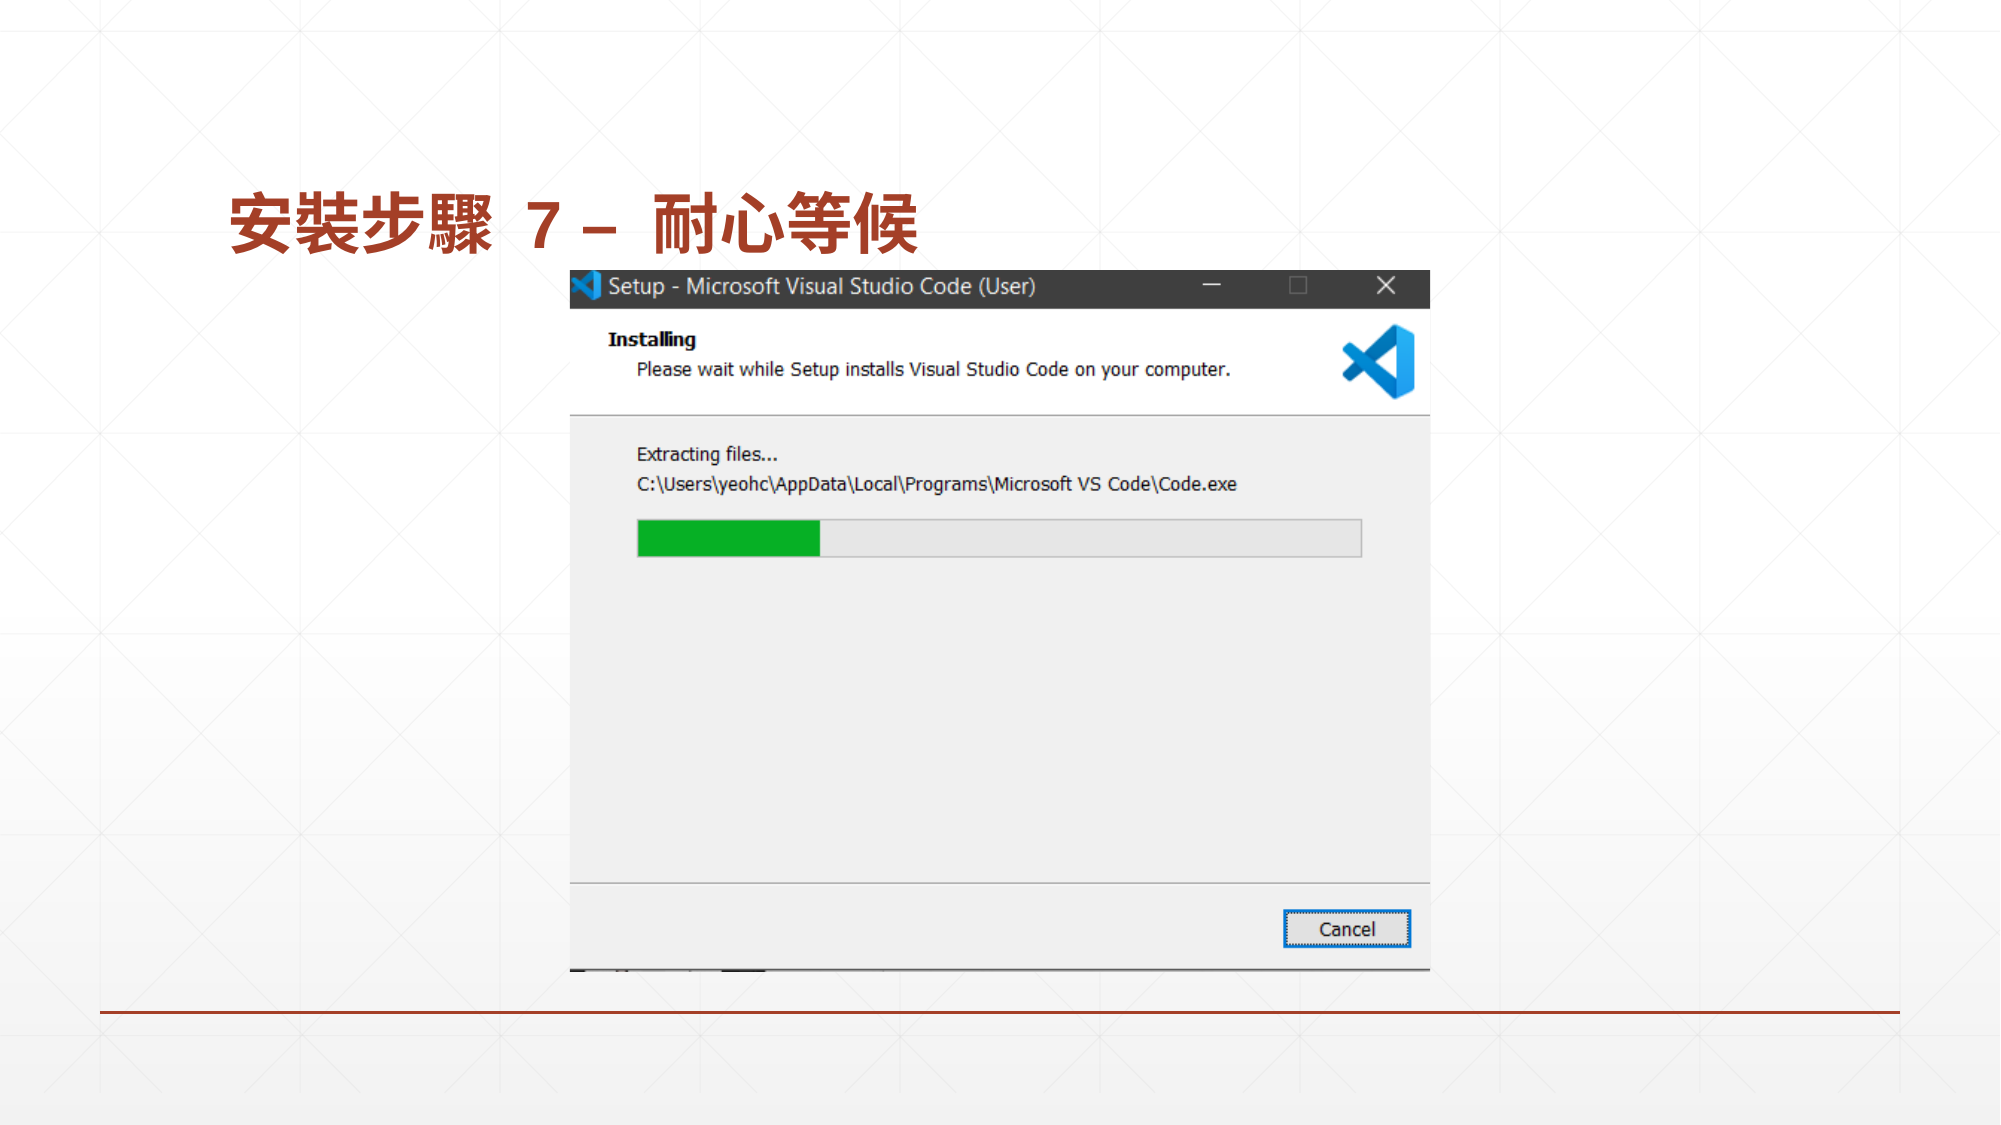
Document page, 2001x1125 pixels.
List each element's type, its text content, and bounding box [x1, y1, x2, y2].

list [569, 269, 1431, 972]
title 安裝步驟 7 – 耐心等候 [212, 82, 1788, 271]
